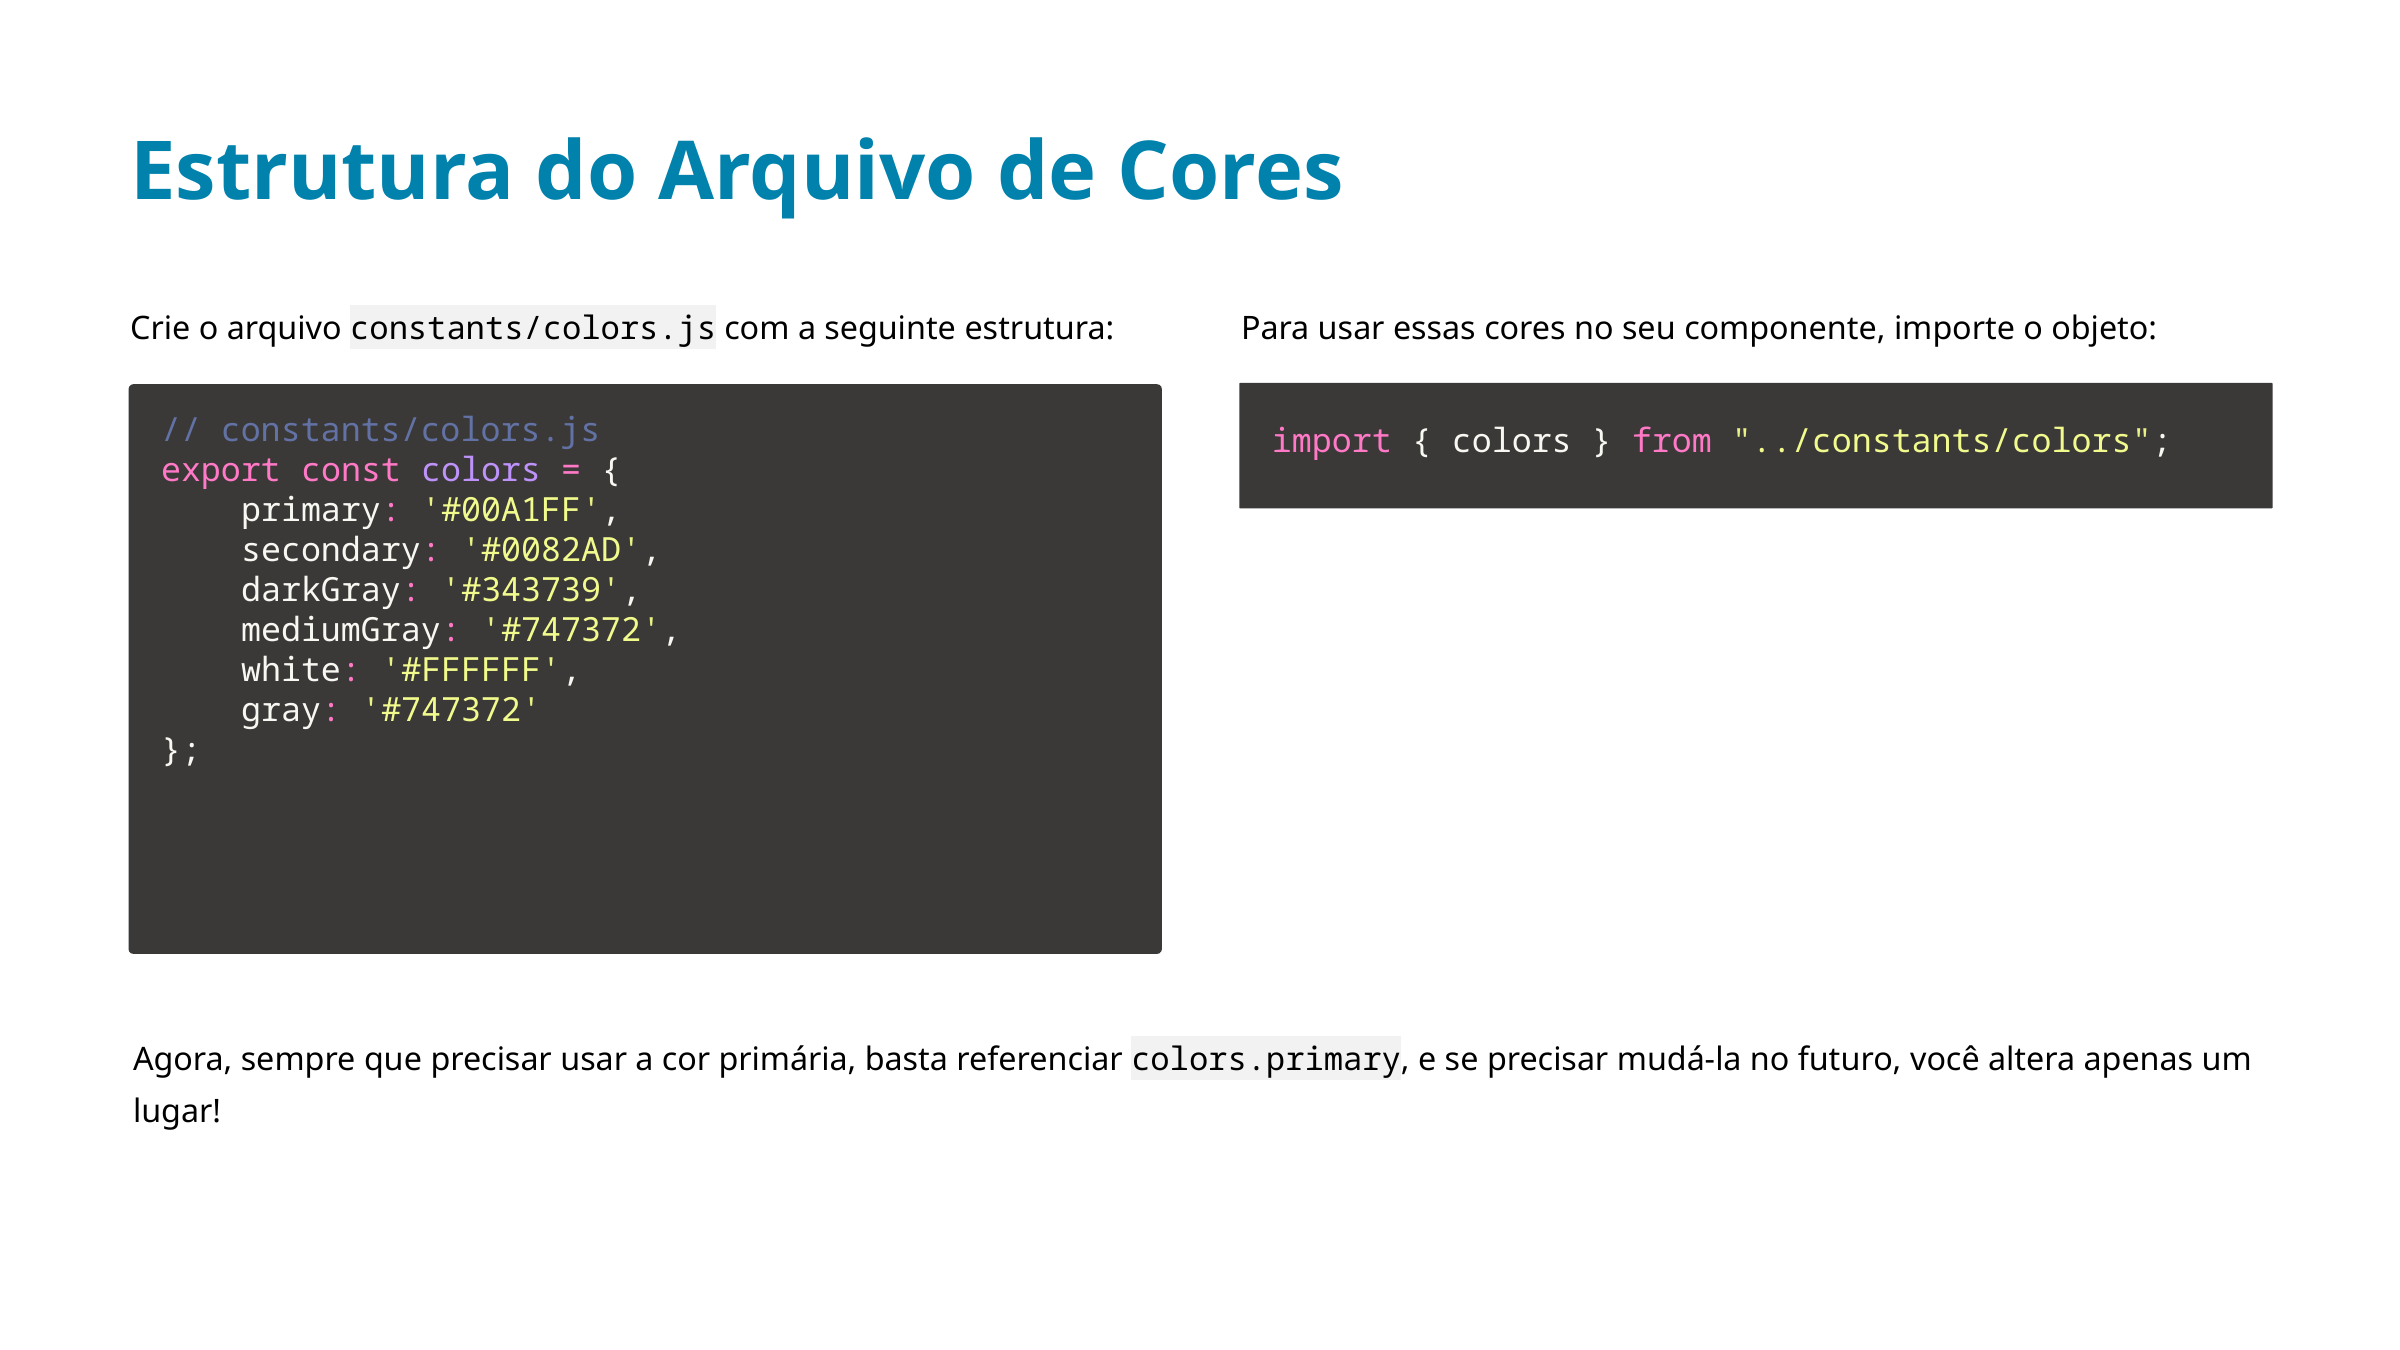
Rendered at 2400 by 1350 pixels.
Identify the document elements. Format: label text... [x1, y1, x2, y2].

text_box Agora, sempre que precisar usar a cor primária, basta referenciar colors.primary, e se precisar mudá-la no futuro, você altera apenas um lugar! [133, 1024, 2273, 1131]
text_box [1239, 382, 2273, 509]
text_box import { colors } from "../constants/colors"; [1271, 407, 2241, 1024]
text_box [128, 384, 1162, 954]
text_box Para usar essas cores no seu componente, importe o objeto: [1240, 294, 2272, 347]
text_box Estrutura do Arquivo de Cores [130, 114, 1296, 217]
text_box Crie o arquivo constants/colors.js com a seguinte estrutura: [130, 294, 1161, 348]
text_box // constants/colors.js export const colors = { primary: '#00A1FF', secondary: '#0082AD', darkGray: '#343739', mediumGray: '#747372', white: '#FFFFFF', gray: '#747372' }; [161, 408, 1130, 930]
